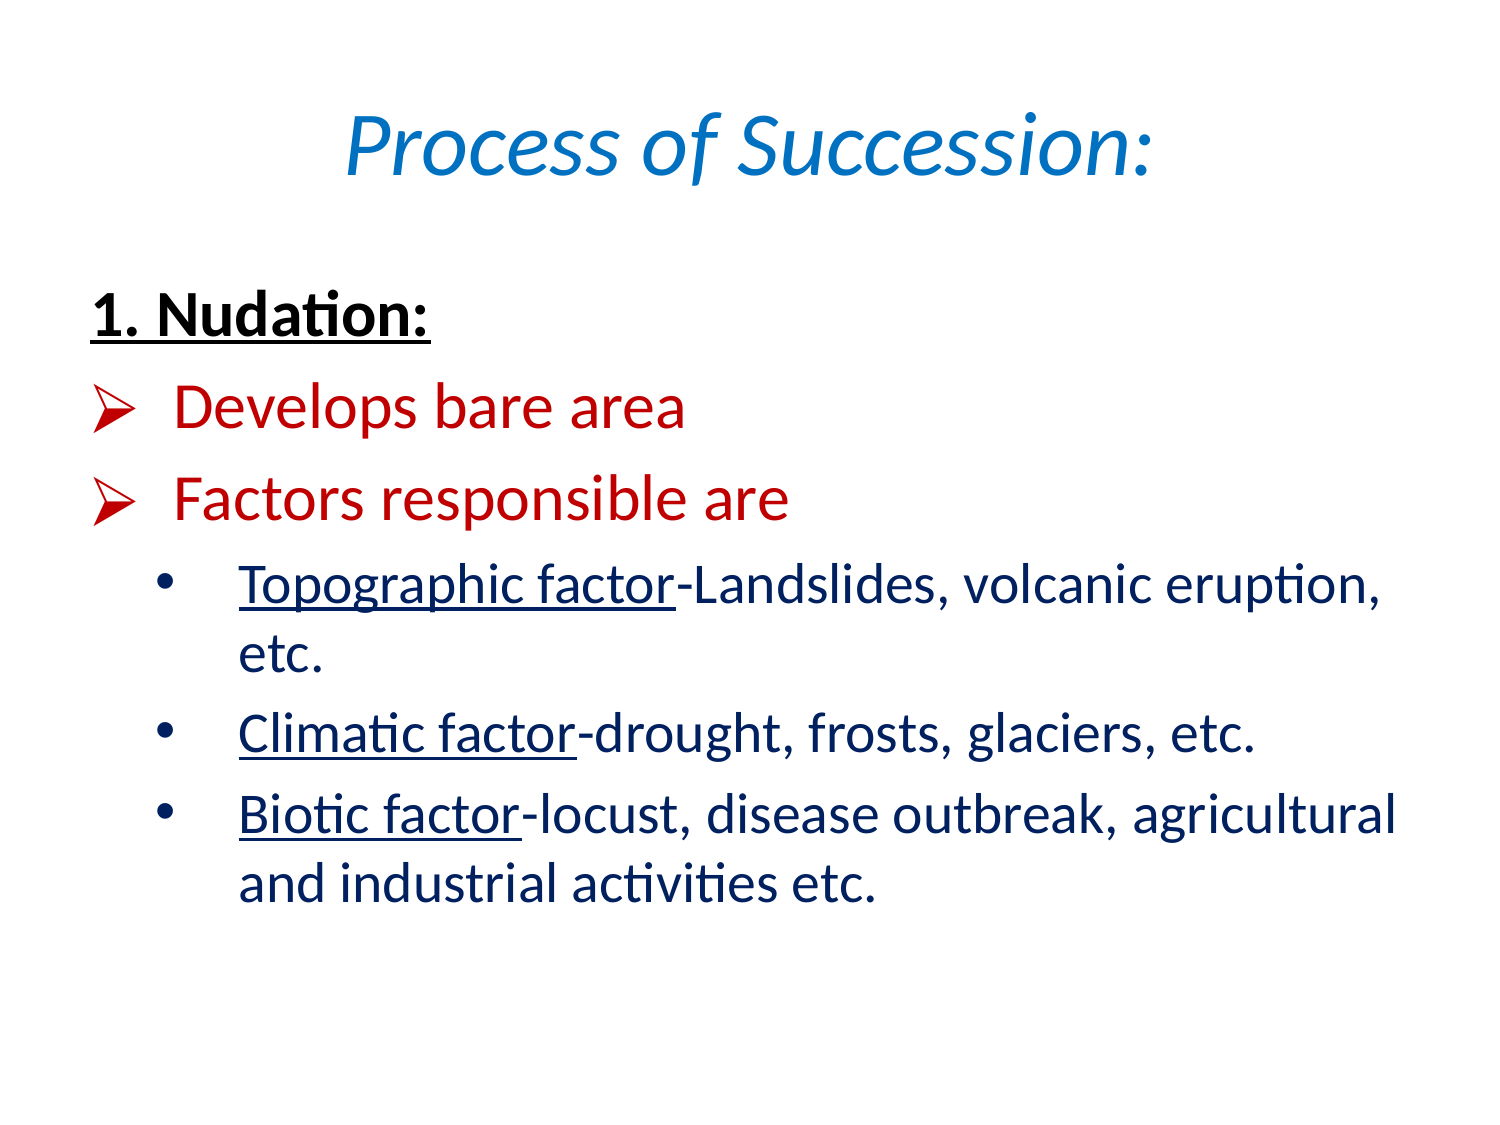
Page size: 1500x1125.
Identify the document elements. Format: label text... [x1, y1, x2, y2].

title Process of Succession: [75, 45, 1425, 233]
list 1. Nudation: Develops bare area Factors responsible are Topographic factor-Landslides, volcanic eruption, etc. Climatic factor-drought, frosts, glaciers, etc. Biotic factor-locust, disease outbreak, agricultural and industrial activities etc. [75, 262, 1425, 1005]
